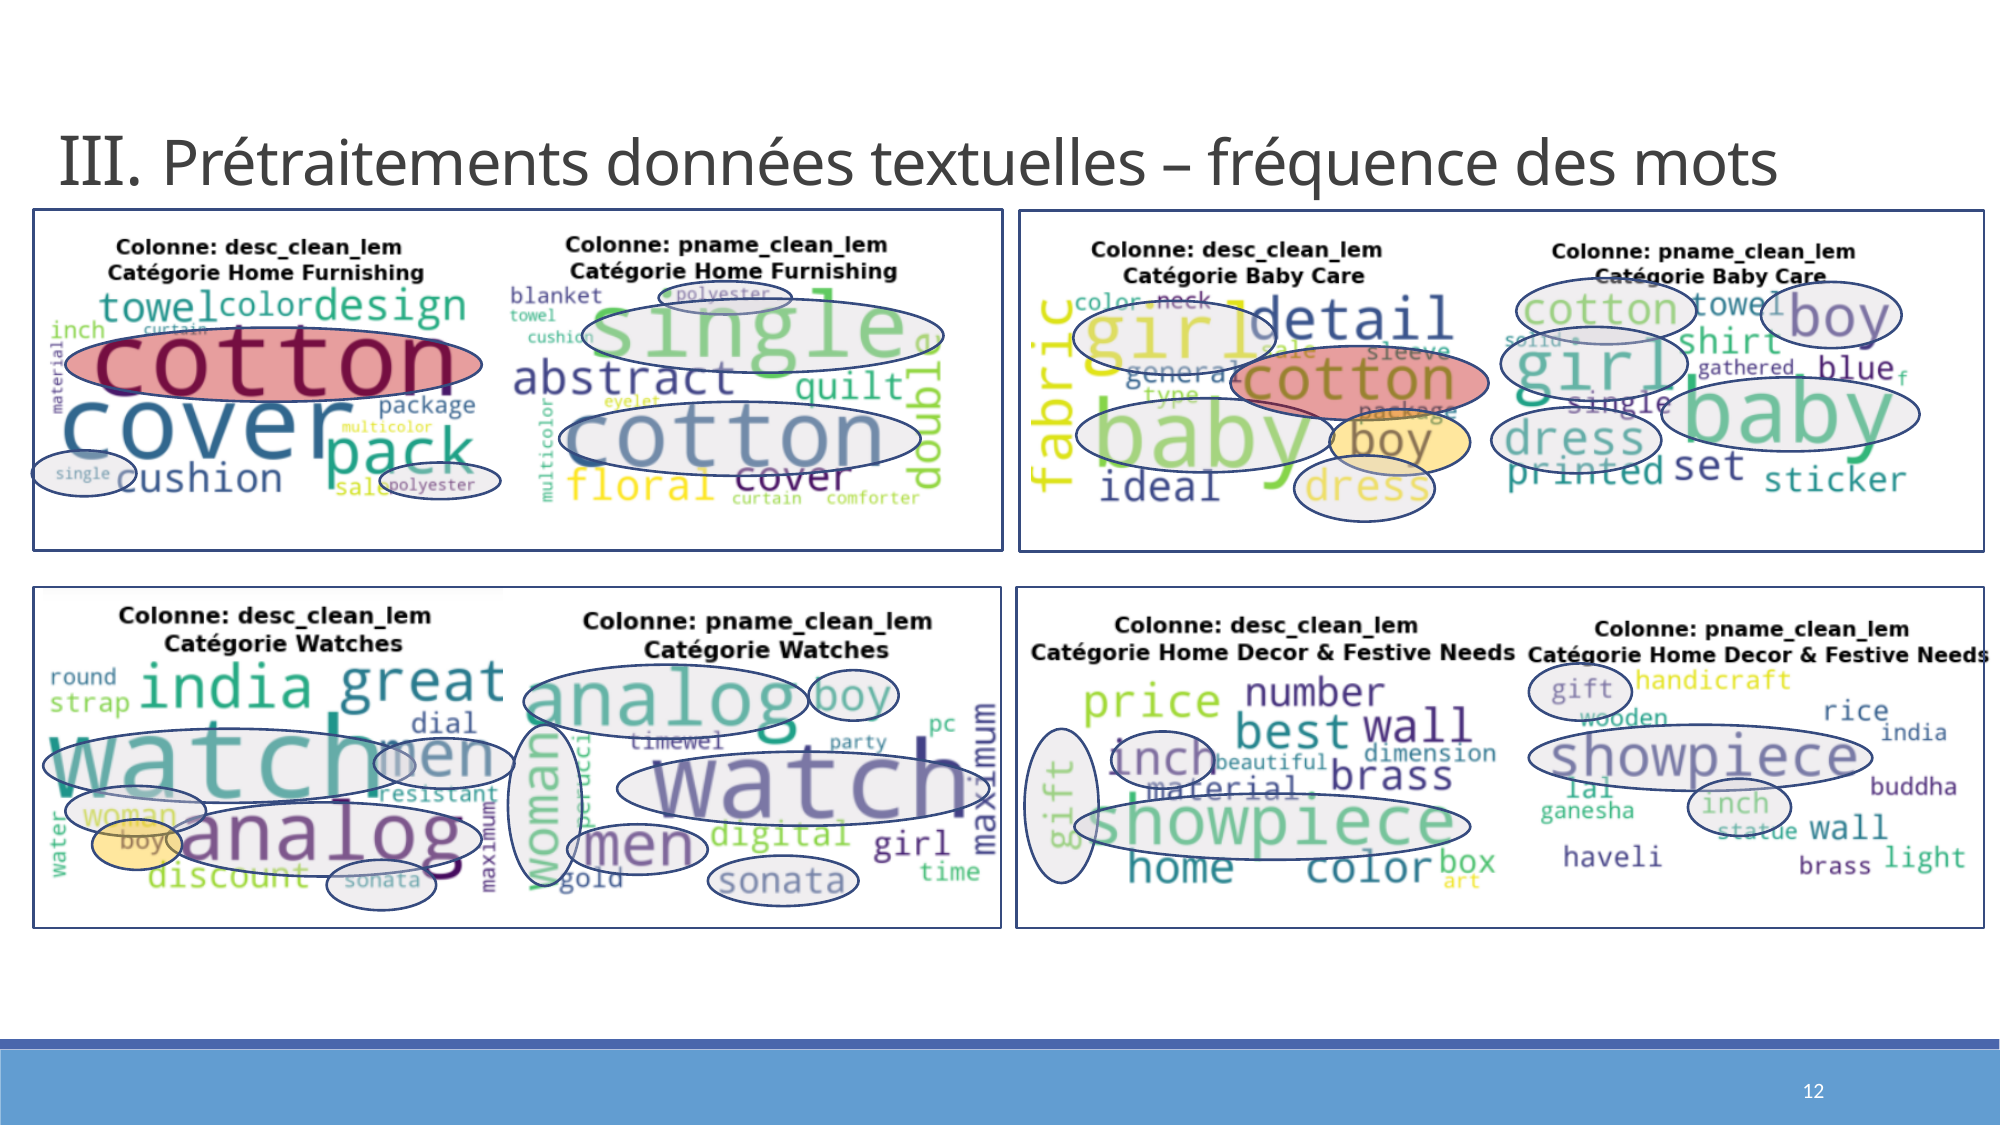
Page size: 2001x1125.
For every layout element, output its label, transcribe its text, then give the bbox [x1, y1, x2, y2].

picture [1030, 229, 1481, 520]
text_box [1018, 209, 1985, 553]
picture [31, 226, 951, 528]
picture [42, 586, 2000, 914]
text_box [1015, 894, 1985, 929]
text_box [1531, 586, 1985, 603]
picture [1498, 226, 1921, 509]
text_box [32, 208, 1004, 552]
text_box [32, 586, 1002, 929]
title III. Prétraitements données textuelles – fréquence des mots [43, 120, 2000, 208]
slide_number 12 [1624, 1059, 1840, 1120]
